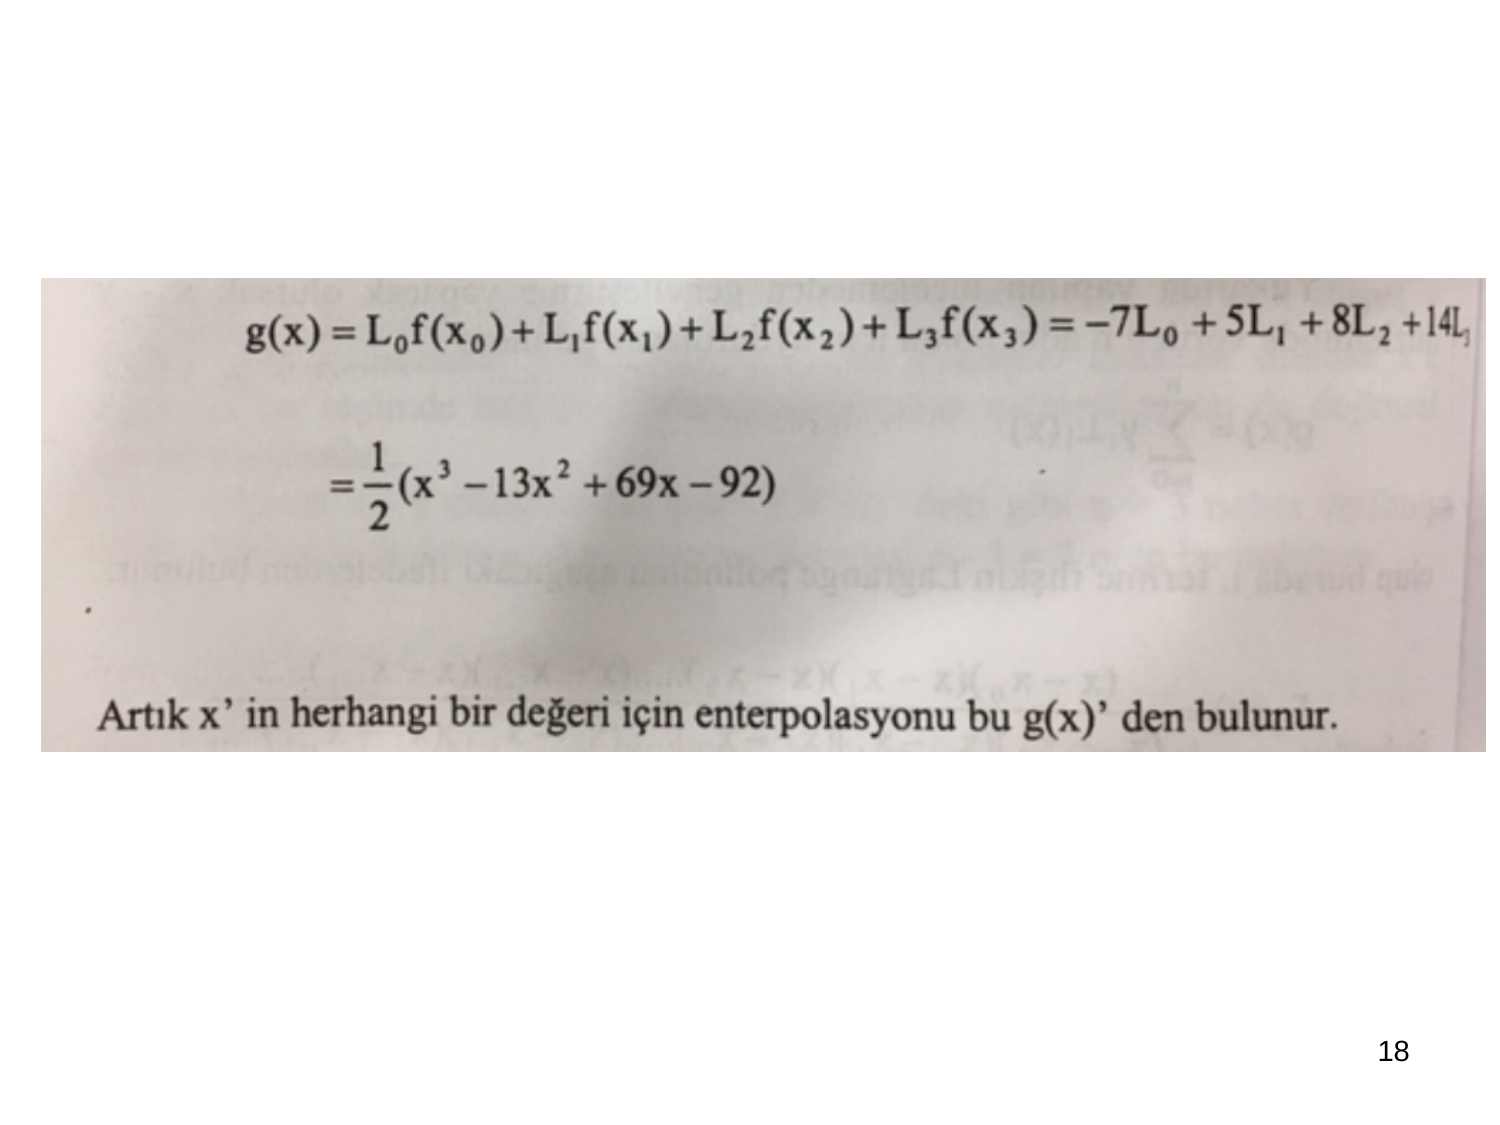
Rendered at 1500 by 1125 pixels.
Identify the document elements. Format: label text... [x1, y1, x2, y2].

slide_number 18 [1074, 1024, 1426, 1103]
picture [40, 278, 1486, 752]
